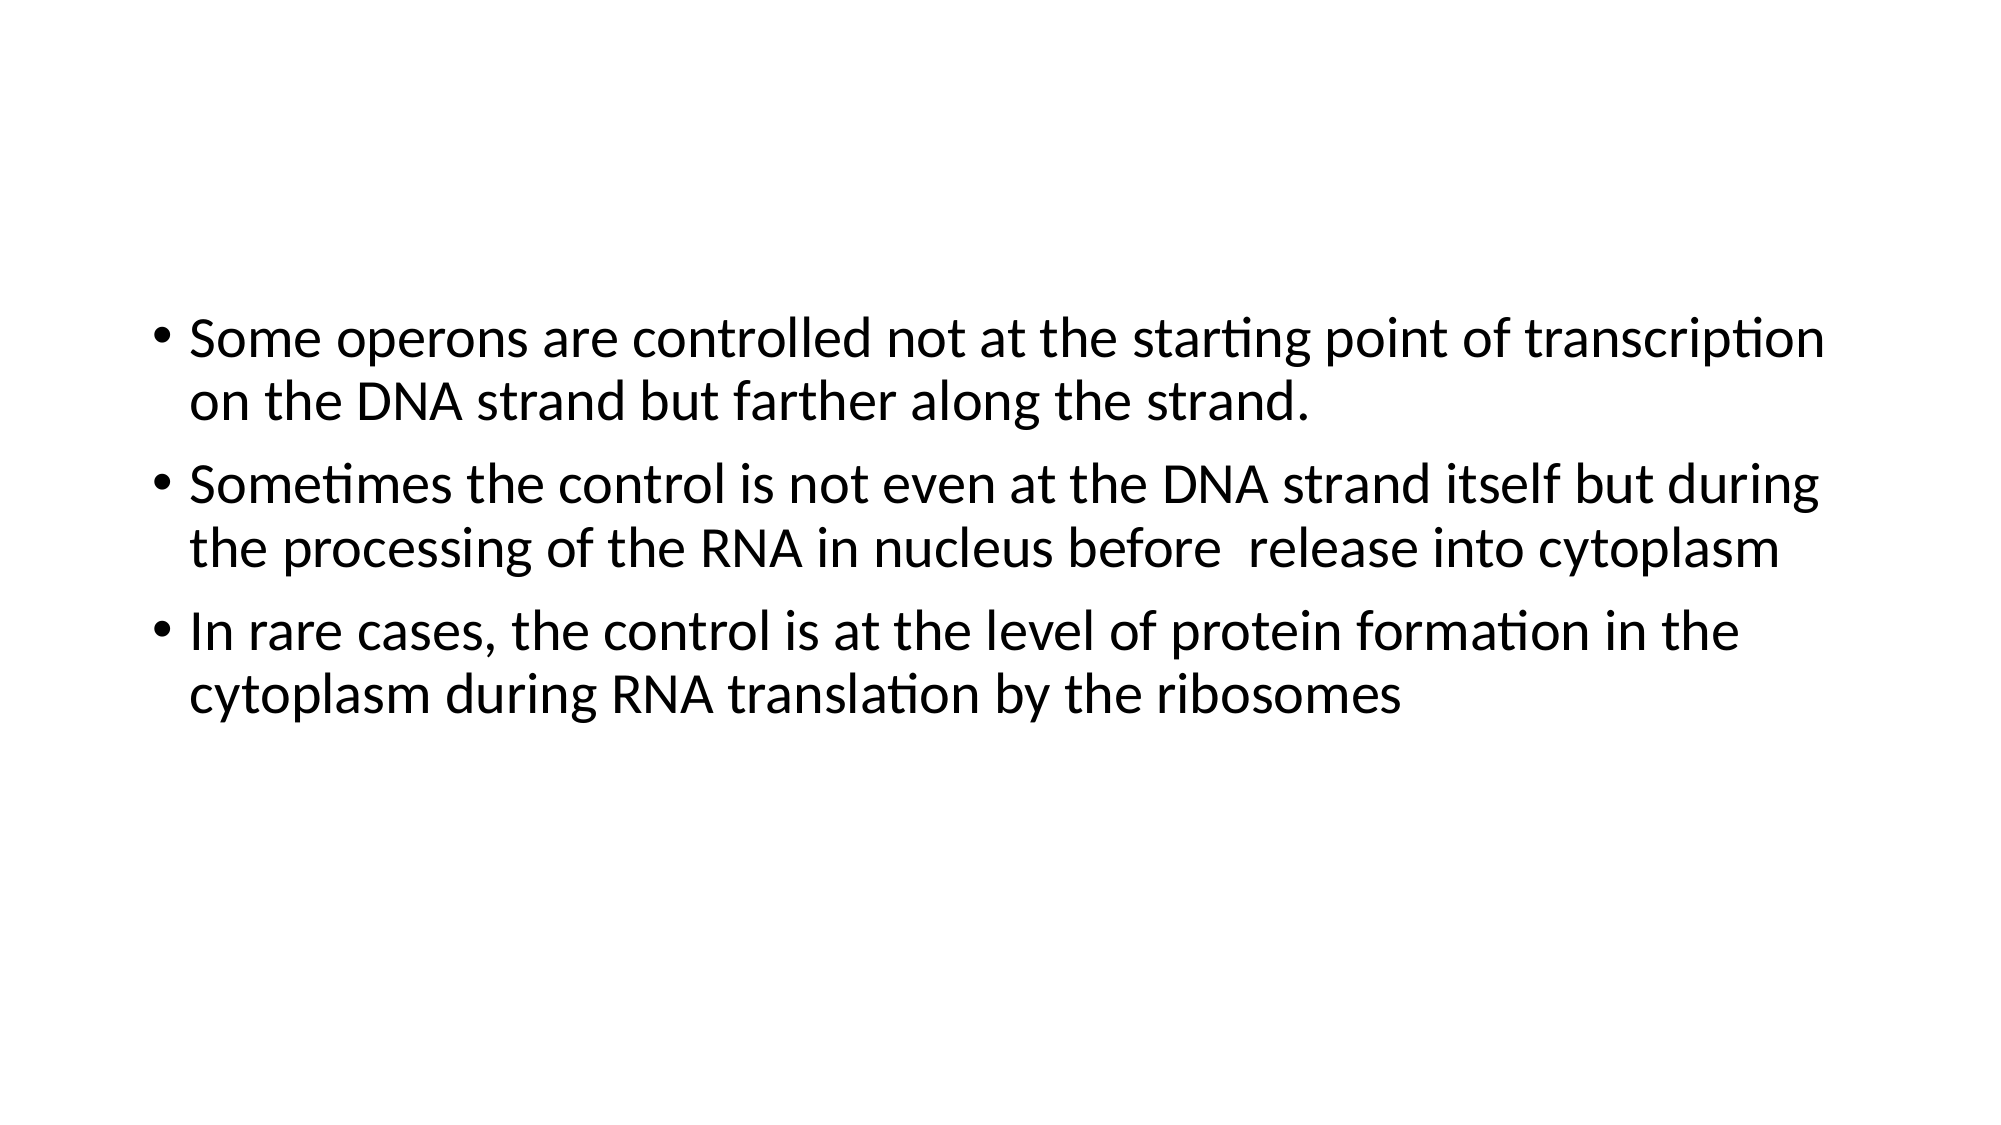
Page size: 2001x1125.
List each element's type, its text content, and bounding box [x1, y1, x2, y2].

list Some operons are controlled not at the starting point of transcription on the DNA strand but farther along the strand. Sometimes the control is not even at the DNA strand itself but during the processing of the RNA in nucleus before release into cytoplasm In rare cases, the control is at the level of protein formation in the cytoplasm during RNA translation by the ribosomes [137, 299, 1863, 1014]
